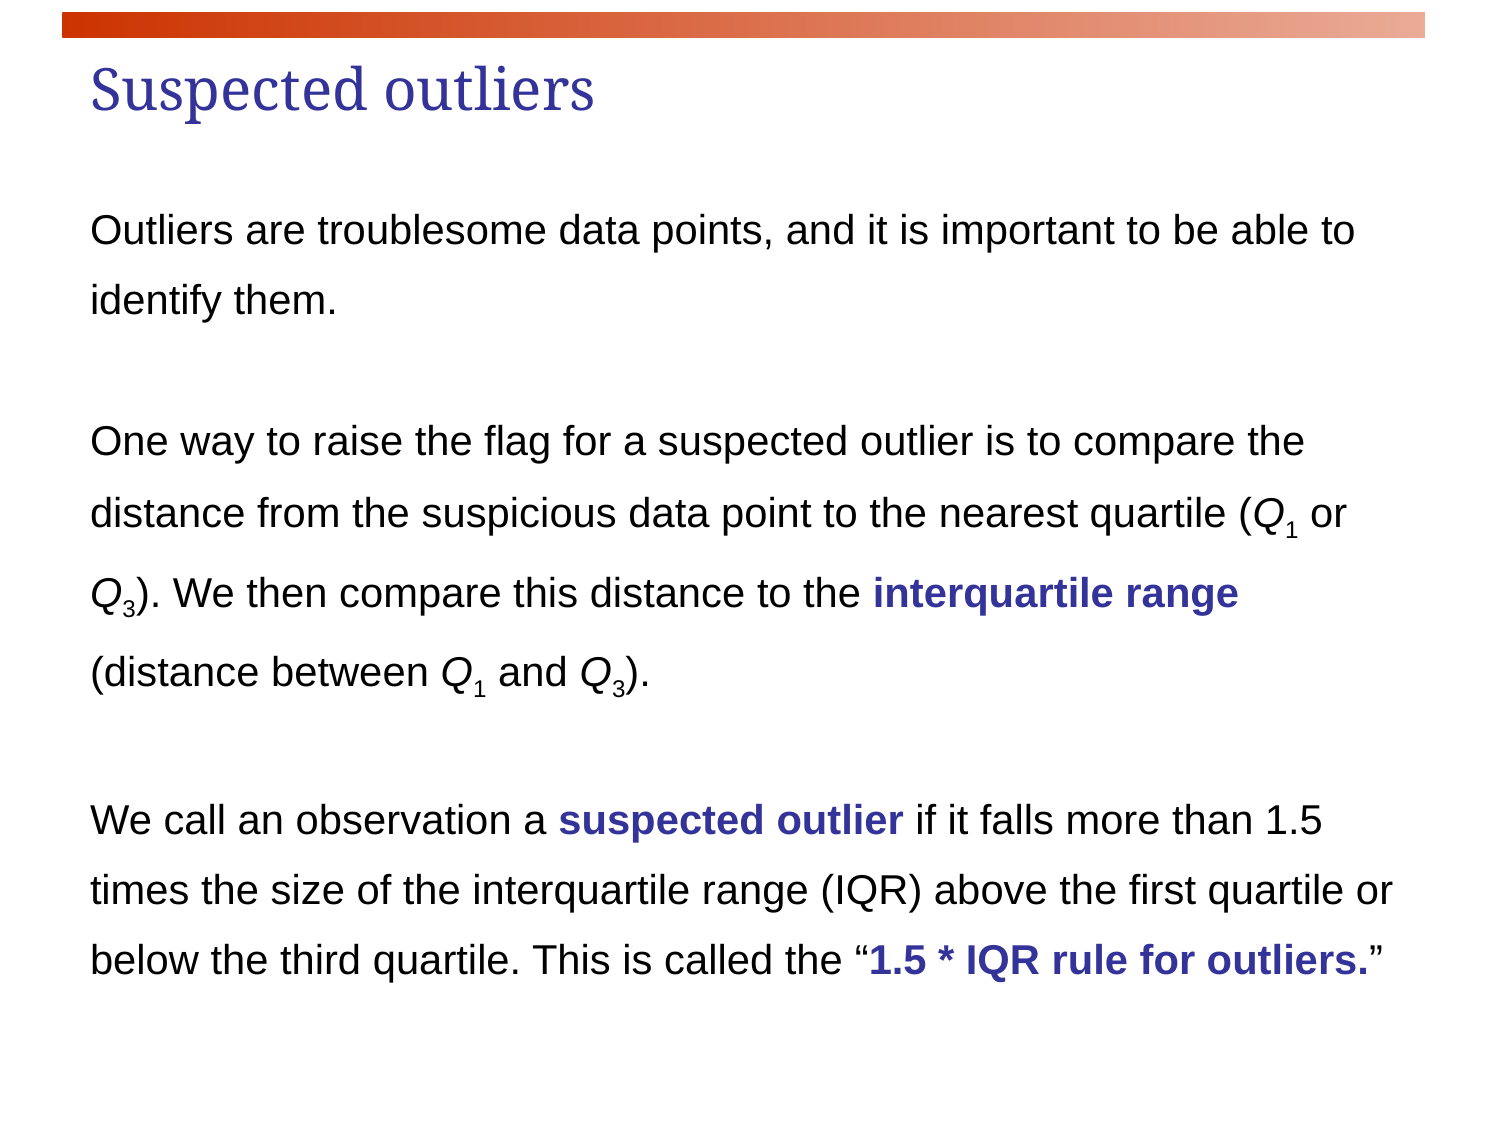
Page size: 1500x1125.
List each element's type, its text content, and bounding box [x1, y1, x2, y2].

list Outliers are troublesome data points, and it is important to be able to identify them. One way to raise the flag for a suspected outlier is to compare the distance from the suspicious data point to the nearest quartile (Q1 or Q3). We then compare this distance to the interquartile range (distance between Q1 and Q3). We call an observation a suspected outlier if it falls more than 1.5 times the size of the interquartile range (IQR) above the first quartile or below the third quartile. This is called the “1.5 * IQR rule for outliers.” [75, 174, 1425, 1075]
title Suspected outliers [75, 37, 1425, 163]
